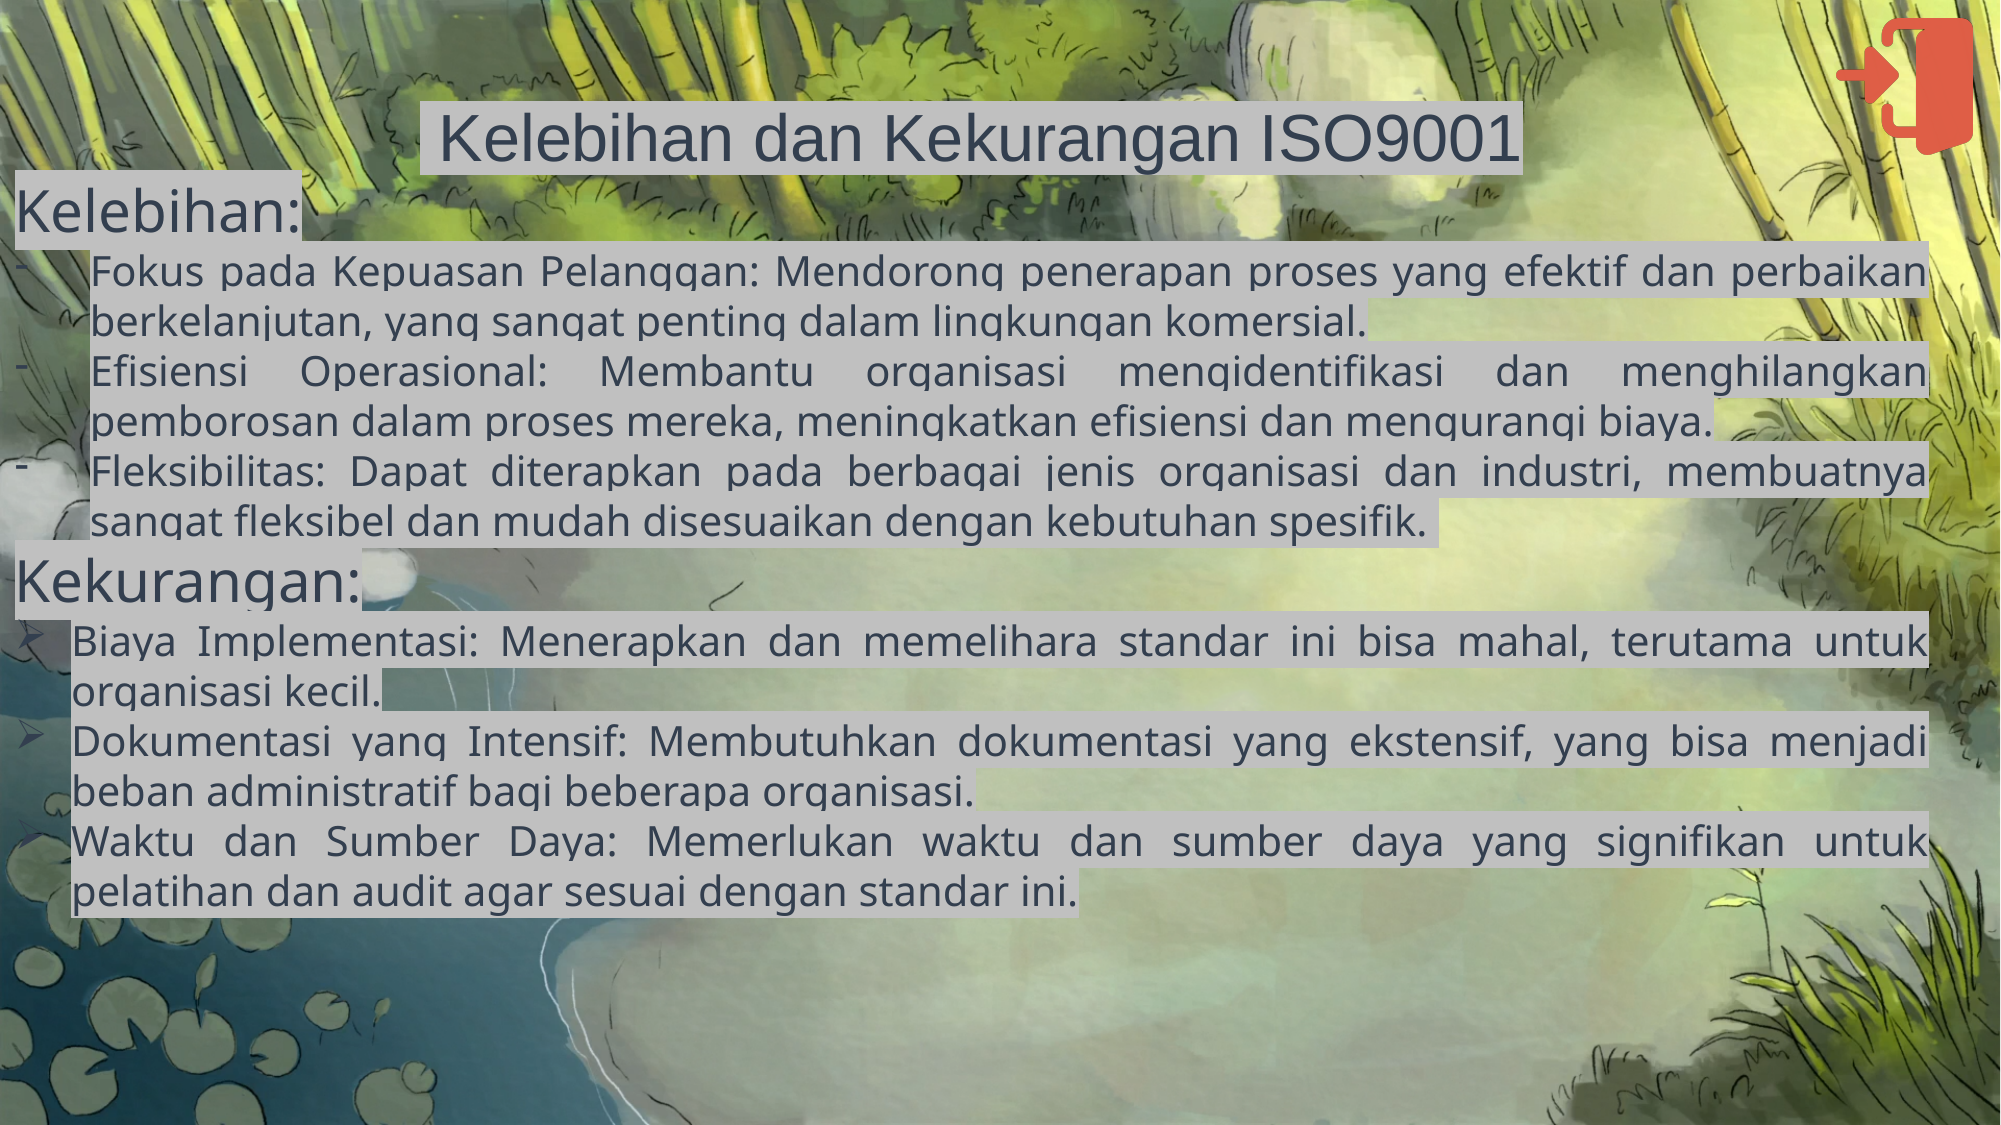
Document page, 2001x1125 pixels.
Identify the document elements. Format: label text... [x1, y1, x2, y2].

text_box Kelebihan dan Kekurangan ISO9001 Kelebihan: Fokus pada Kepuasan Pelanggan: Mendorong penerapan proses yang efektif dan perbaikan berkelanjutan, yang sangat penting dalam lingkungan komersial. Efisiensi Operasional: Membantu organisasi mengidentifikasi dan menghilangkan pemborosan dalam proses mereka, meningkatkan efisiensi dan mengurangi biaya. Fleksibilitas: Dapat diterapkan pada berbagai jenis organisasi dan industri, membuatnya sangat fleksibel dan mudah disesuaikan dengan kebutuhan spesifik. Kekurangan: Biaya Implementasi: Menerapkan dan memelihara standar ini bisa mahal, terutama untuk organisasi kecil. Dokumentasi yang Intensif: Membutuhkan dokumentasi yang ekstensif, yang bisa menjadi beban administratif bagi beberapa organisasi. Waktu dan Sumber Daya: Memerlukan waktu dan sumber daya yang signifikan untuk pelatihan dan audit agar sesuai dengan standar ini. [0, 86, 1944, 922]
picture [0, 0, 2001, 1125]
